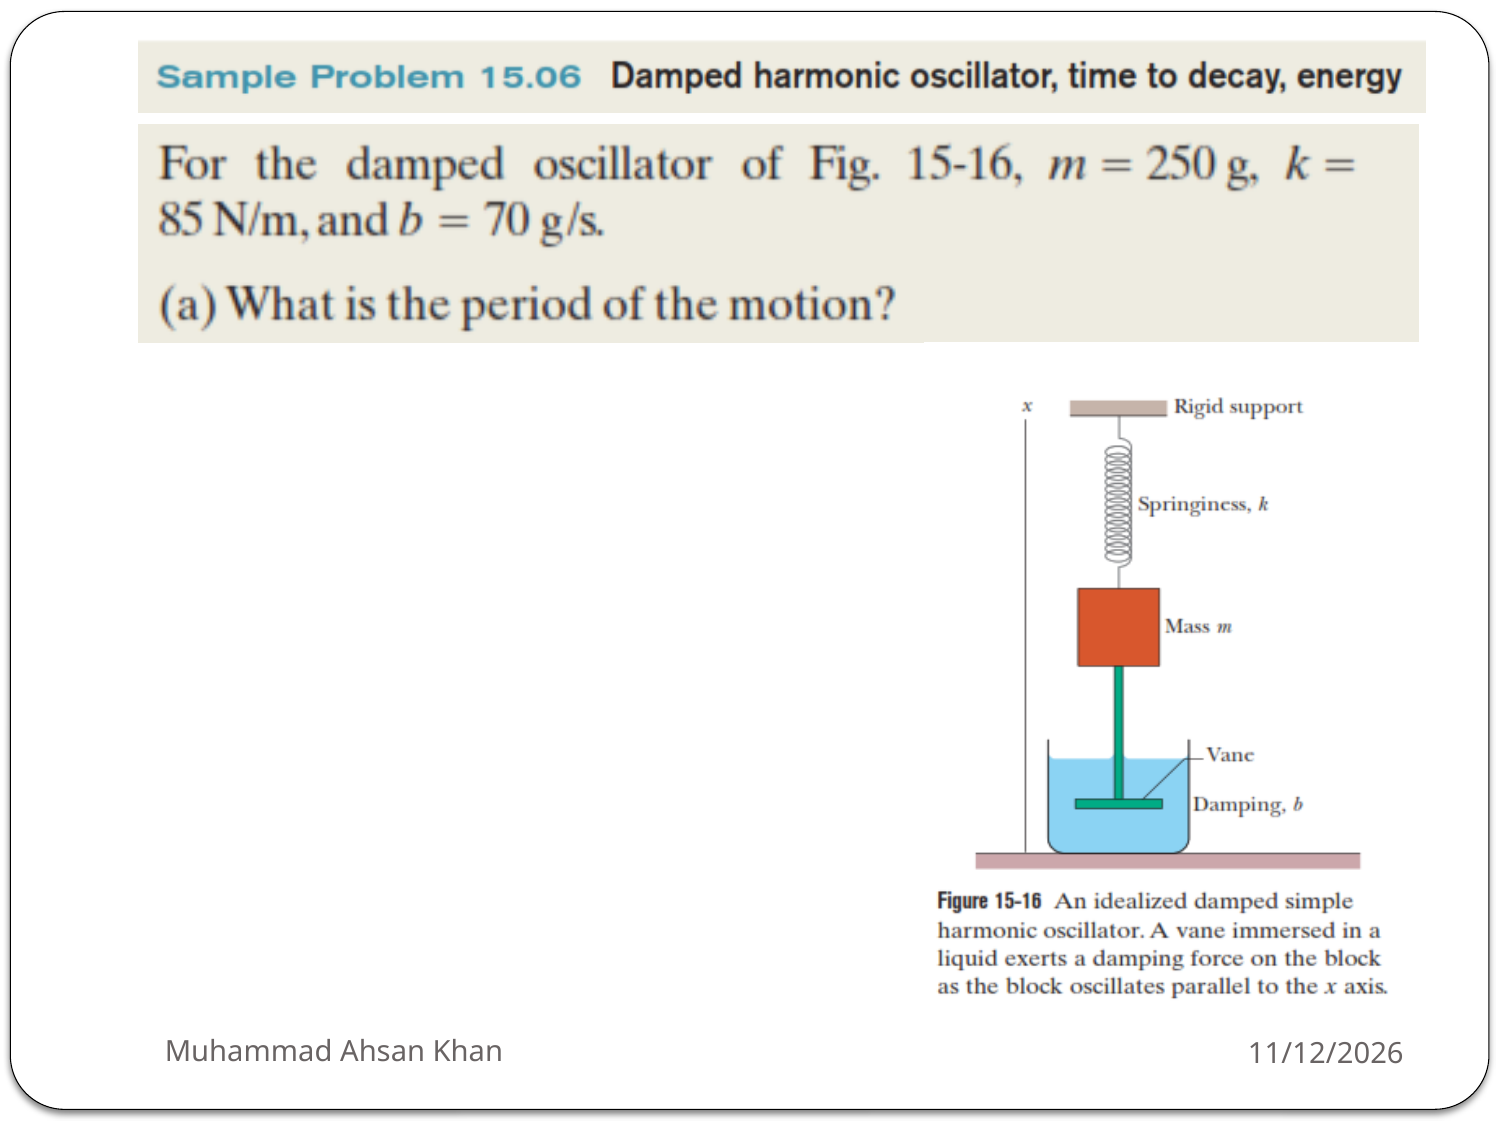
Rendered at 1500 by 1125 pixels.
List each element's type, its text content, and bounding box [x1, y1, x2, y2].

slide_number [1012, 1039, 1419, 1094]
picture [138, 37, 1426, 113]
picture [138, 124, 1419, 1031]
footer Muhammad Ahsan Khan [150, 1012, 800, 1088]
